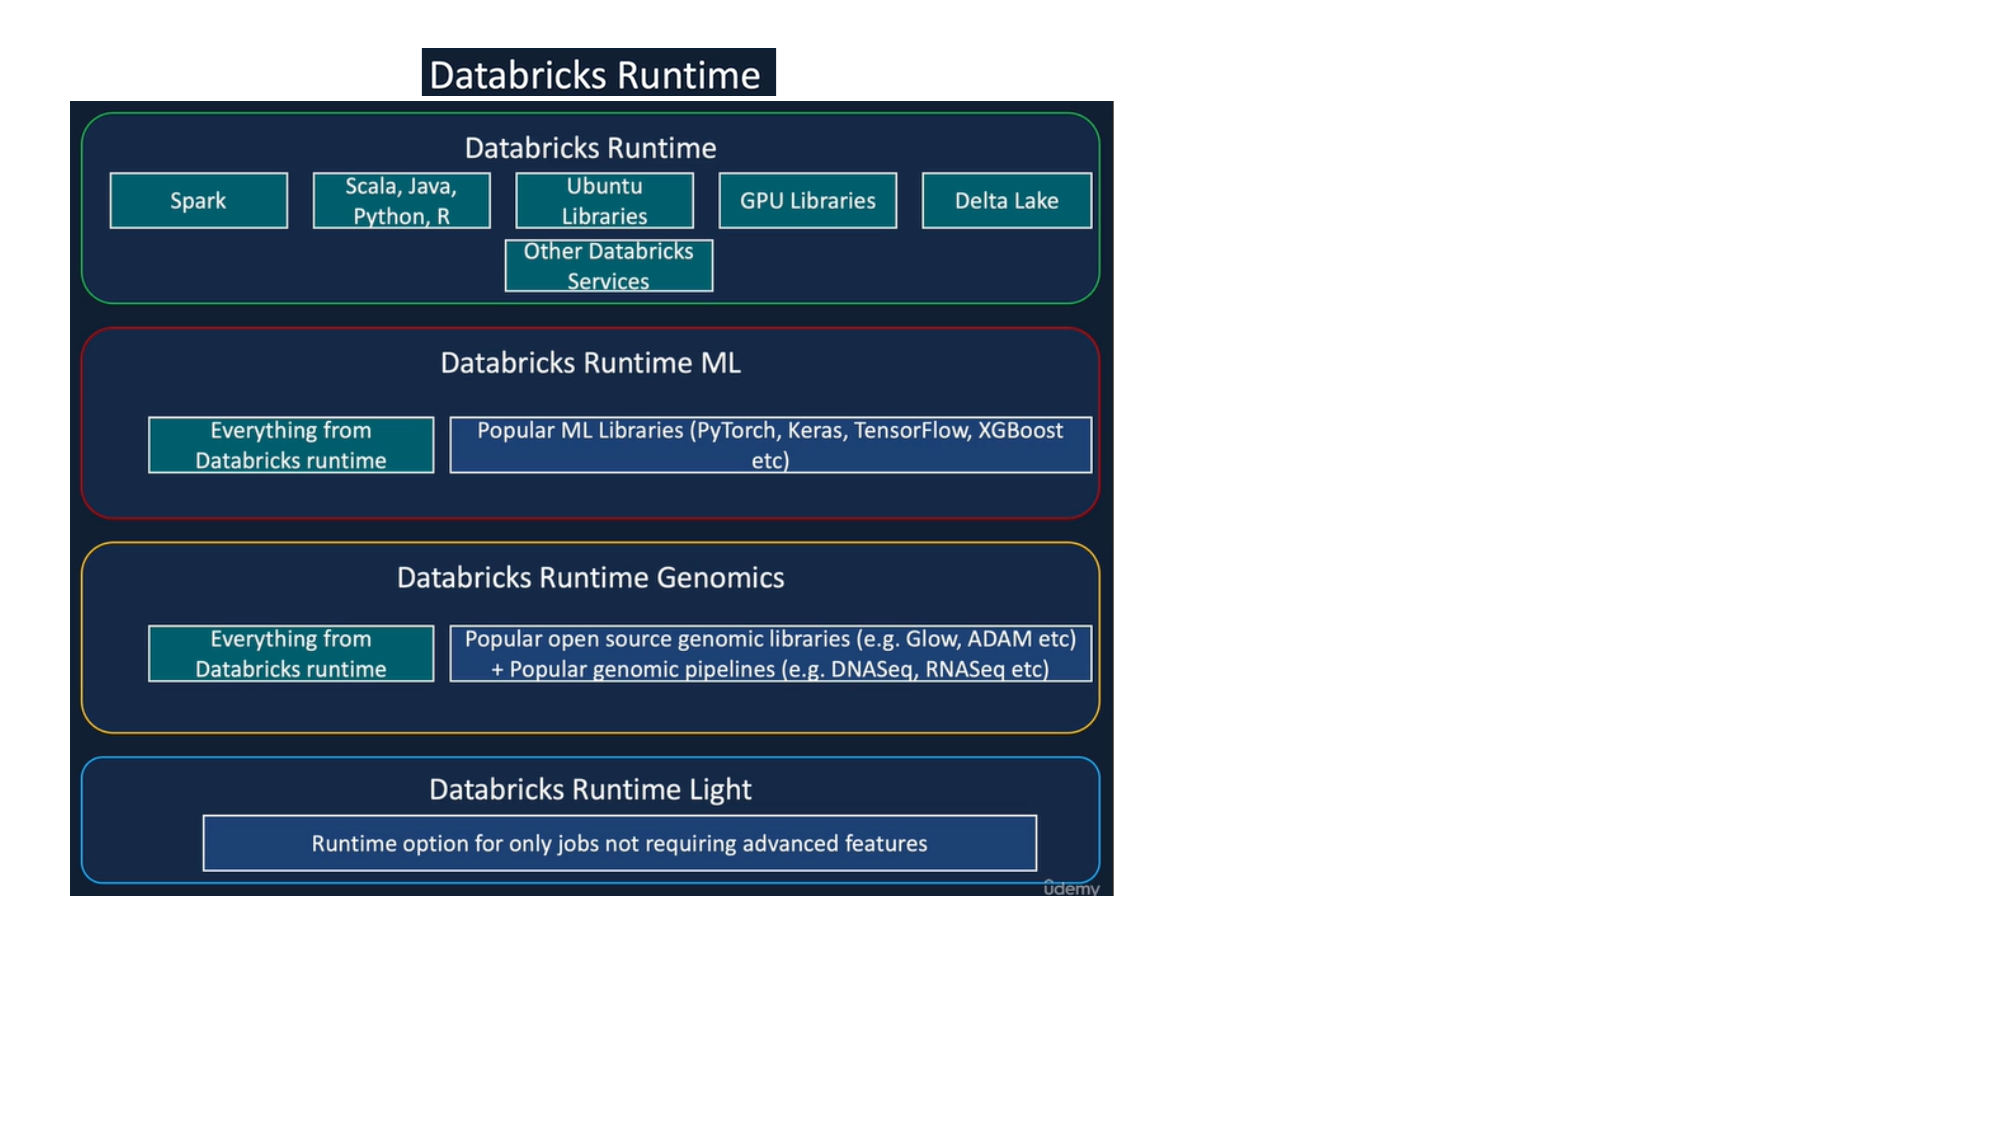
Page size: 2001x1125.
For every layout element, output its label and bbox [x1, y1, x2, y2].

picture [421, 48, 777, 96]
picture [70, 101, 1114, 896]
